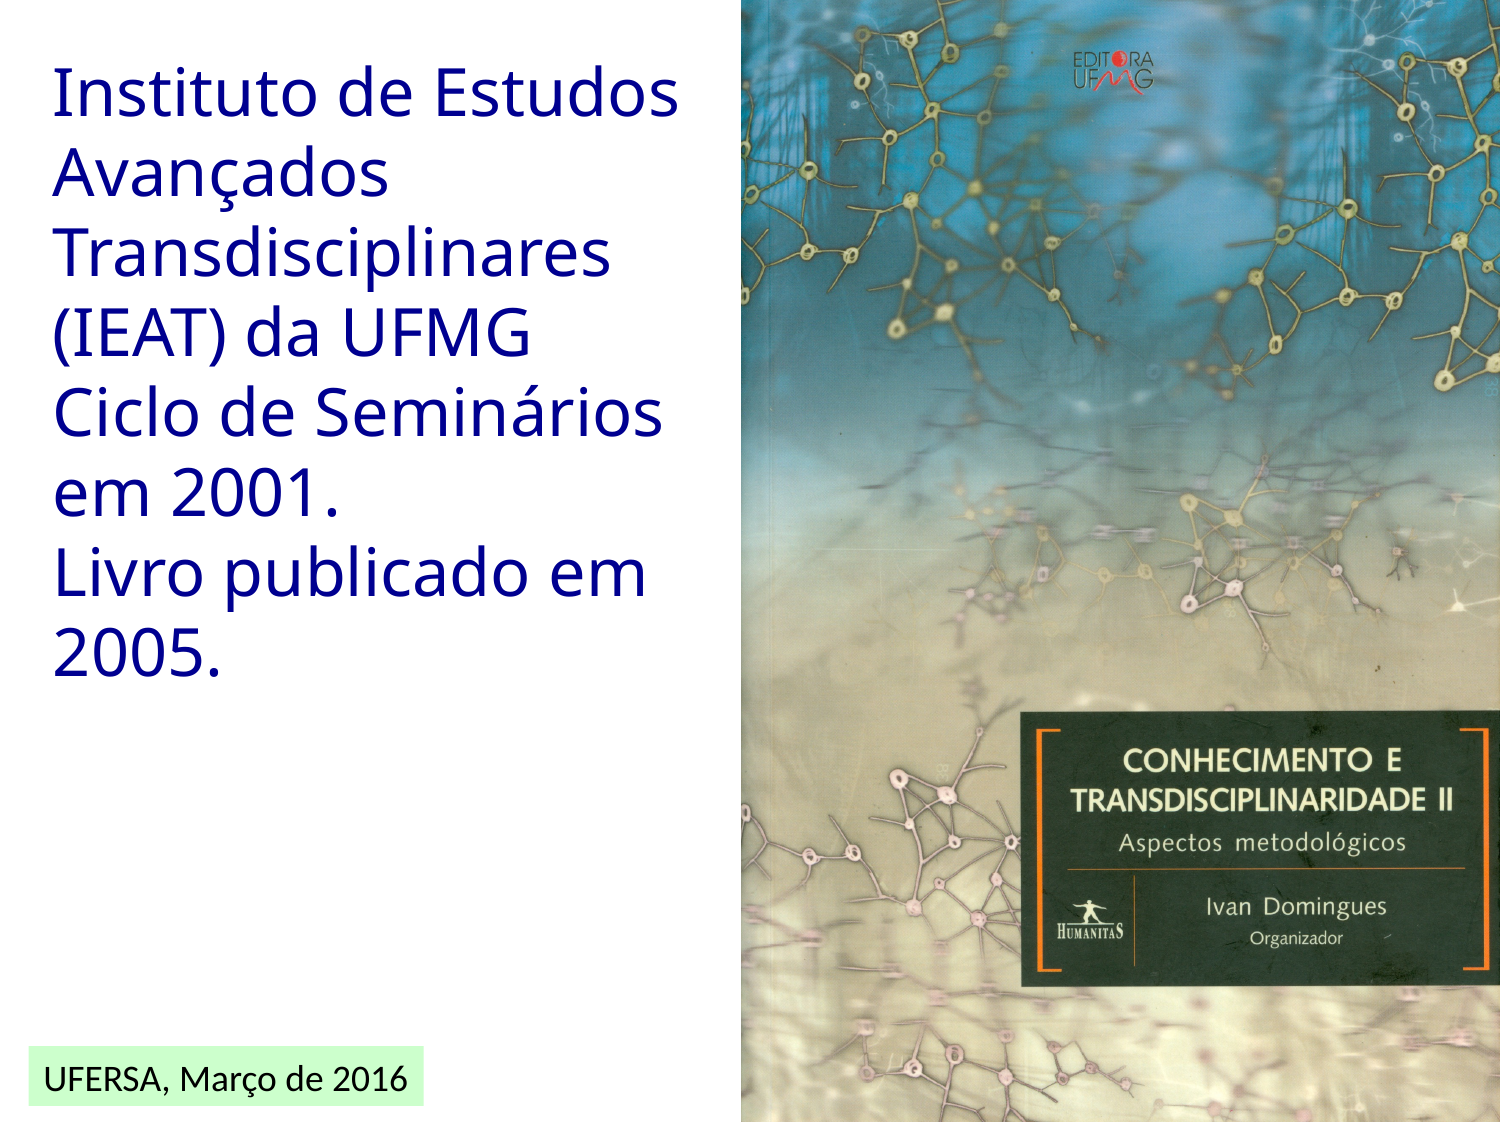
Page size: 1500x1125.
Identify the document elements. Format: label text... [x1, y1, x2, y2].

text_box Instituto de Estudos Avançados Transdisciplinares (IEAT) da UFMG Ciclo de Seminários em 2001. Livro publicado em 2005. [38, 42, 715, 698]
picture [741, 0, 1500, 1122]
